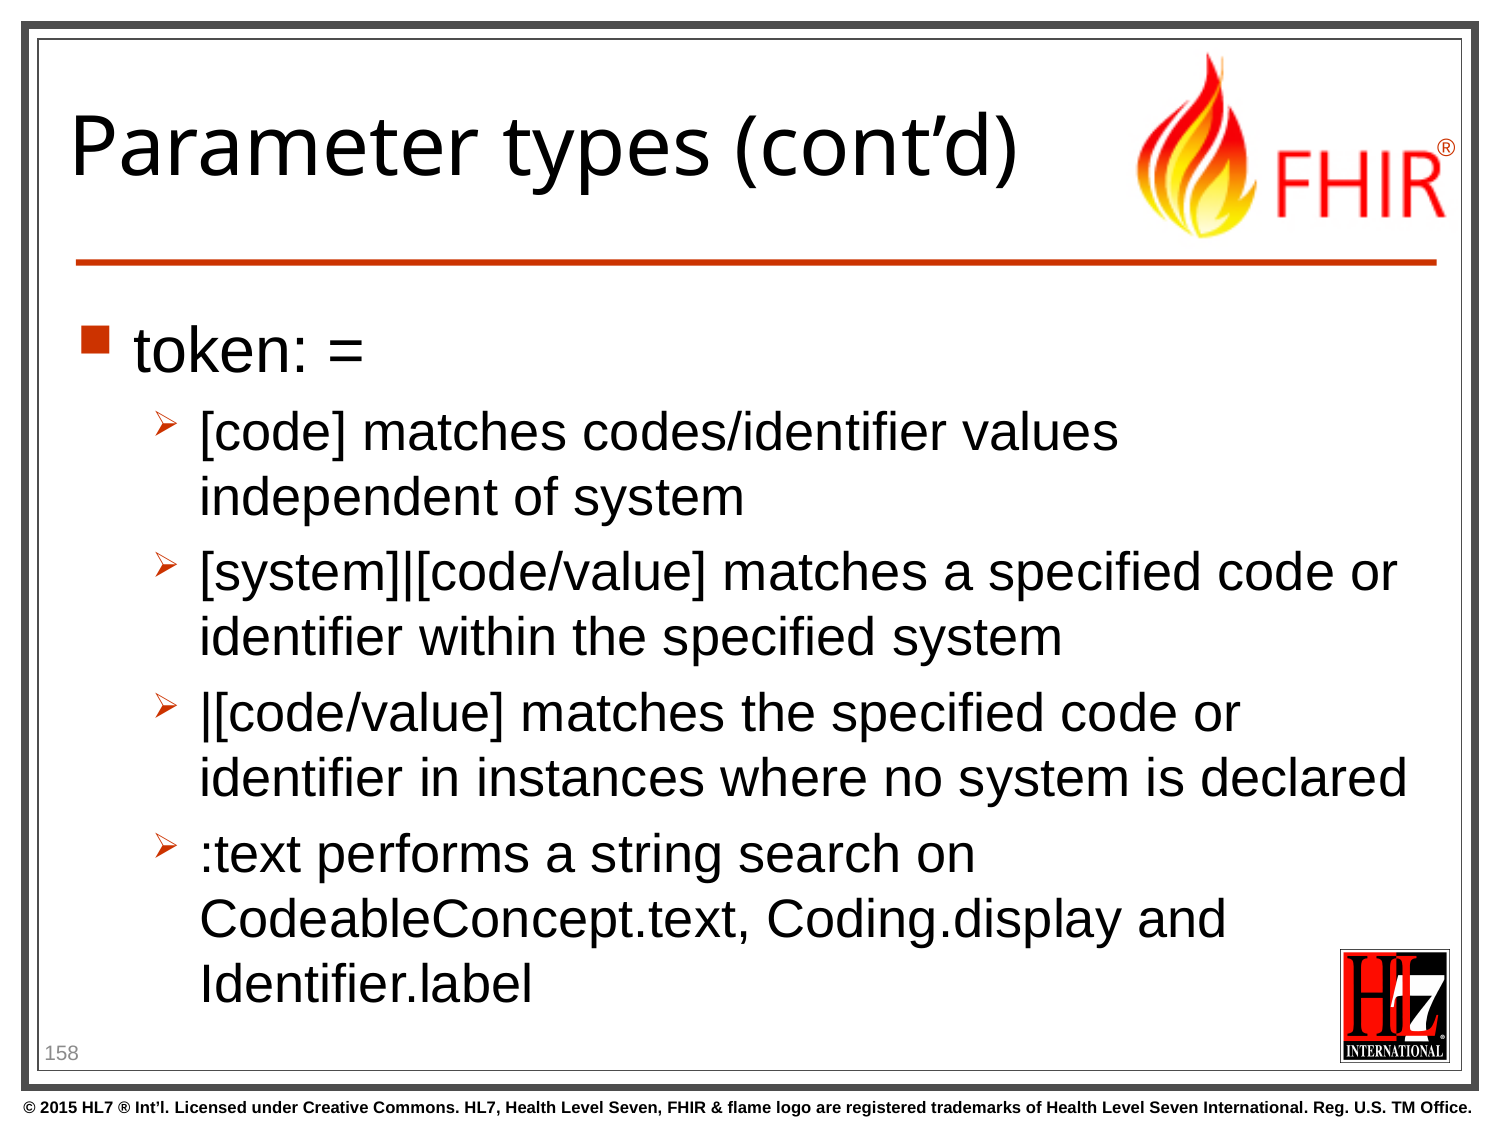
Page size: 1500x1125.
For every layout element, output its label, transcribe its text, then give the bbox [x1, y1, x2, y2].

list token: = [code] matches codes/identifier values independent of system [system]|[code/value] matches a specified code or identifier within the specified system |[code/value] matches the specified code or identifier in instances where no system is declared :text performs a string search on CodeableConcept.text, Coding.display and Identifier.label [62, 299, 1438, 1059]
picture [1124, 42, 1458, 249]
title Parameter types (cont’d) [53, 54, 1128, 249]
slide_number 158 [29, 1034, 148, 1071]
picture [1340, 949, 1450, 1063]
